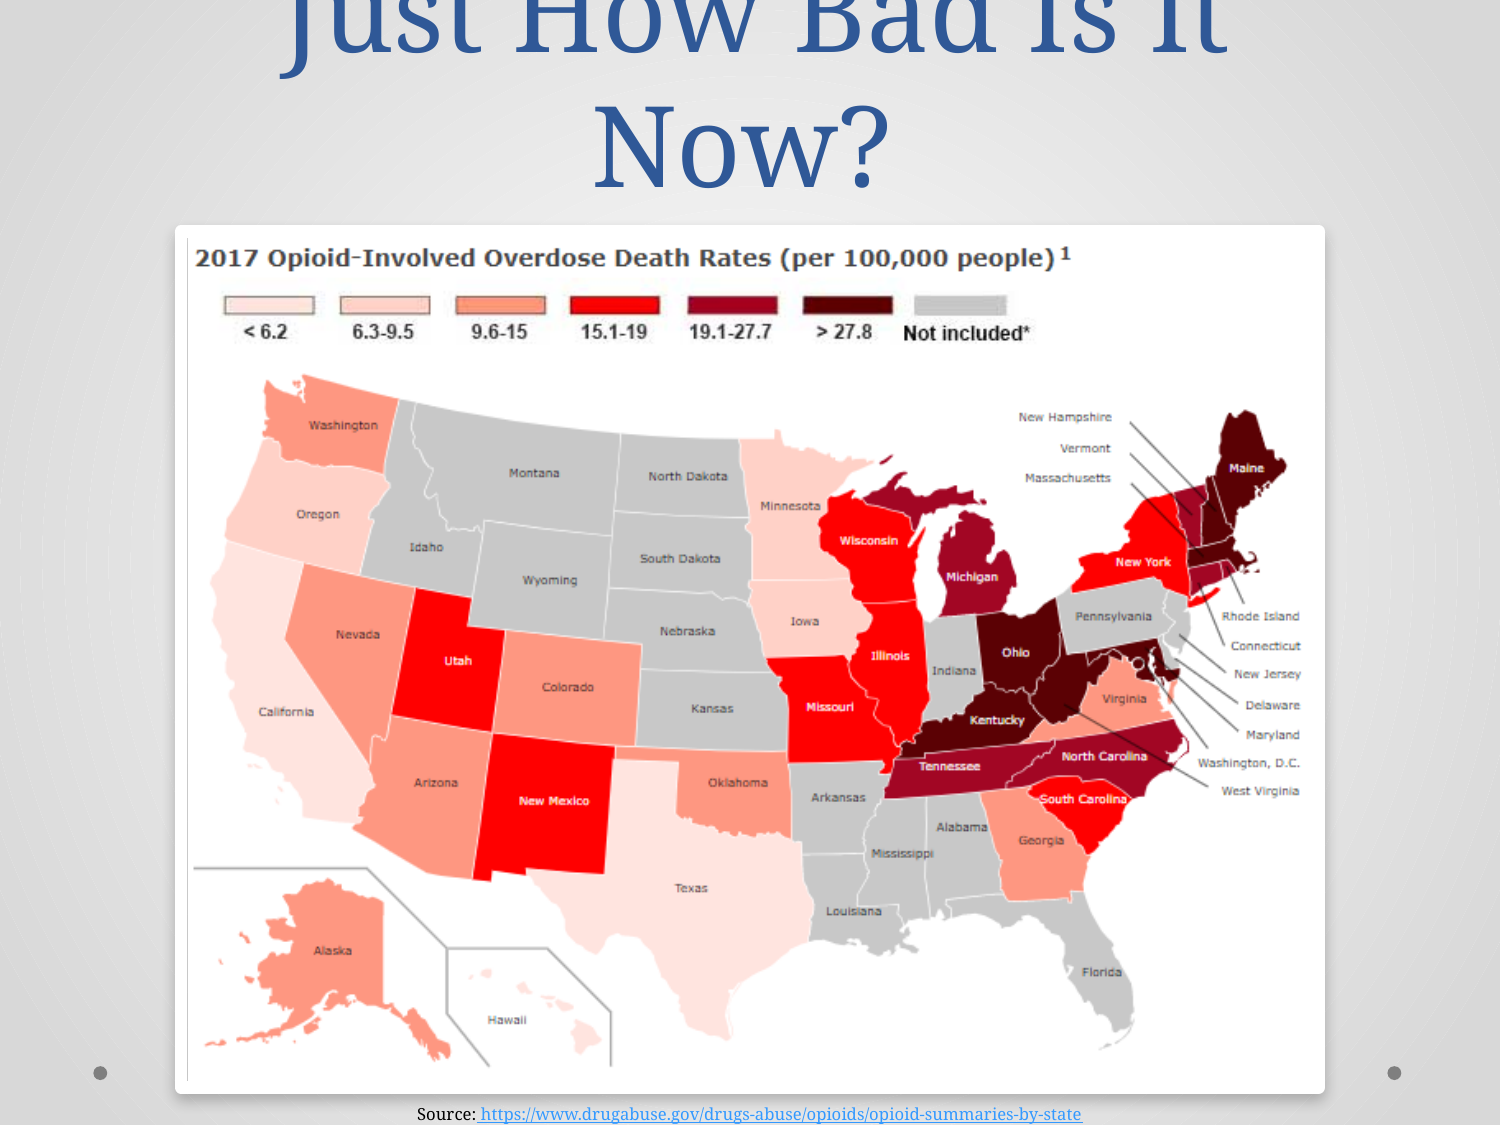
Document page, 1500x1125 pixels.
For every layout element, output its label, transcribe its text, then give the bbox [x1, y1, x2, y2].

text_box Source: https://www.drugabuse.gov/drugs-abuse/opioids/opioid-summaries-by-state [112, 1076, 1388, 1125]
title Just How Bad Is It Now? [112, 0, 1400, 218]
picture [187, 237, 1313, 1082]
